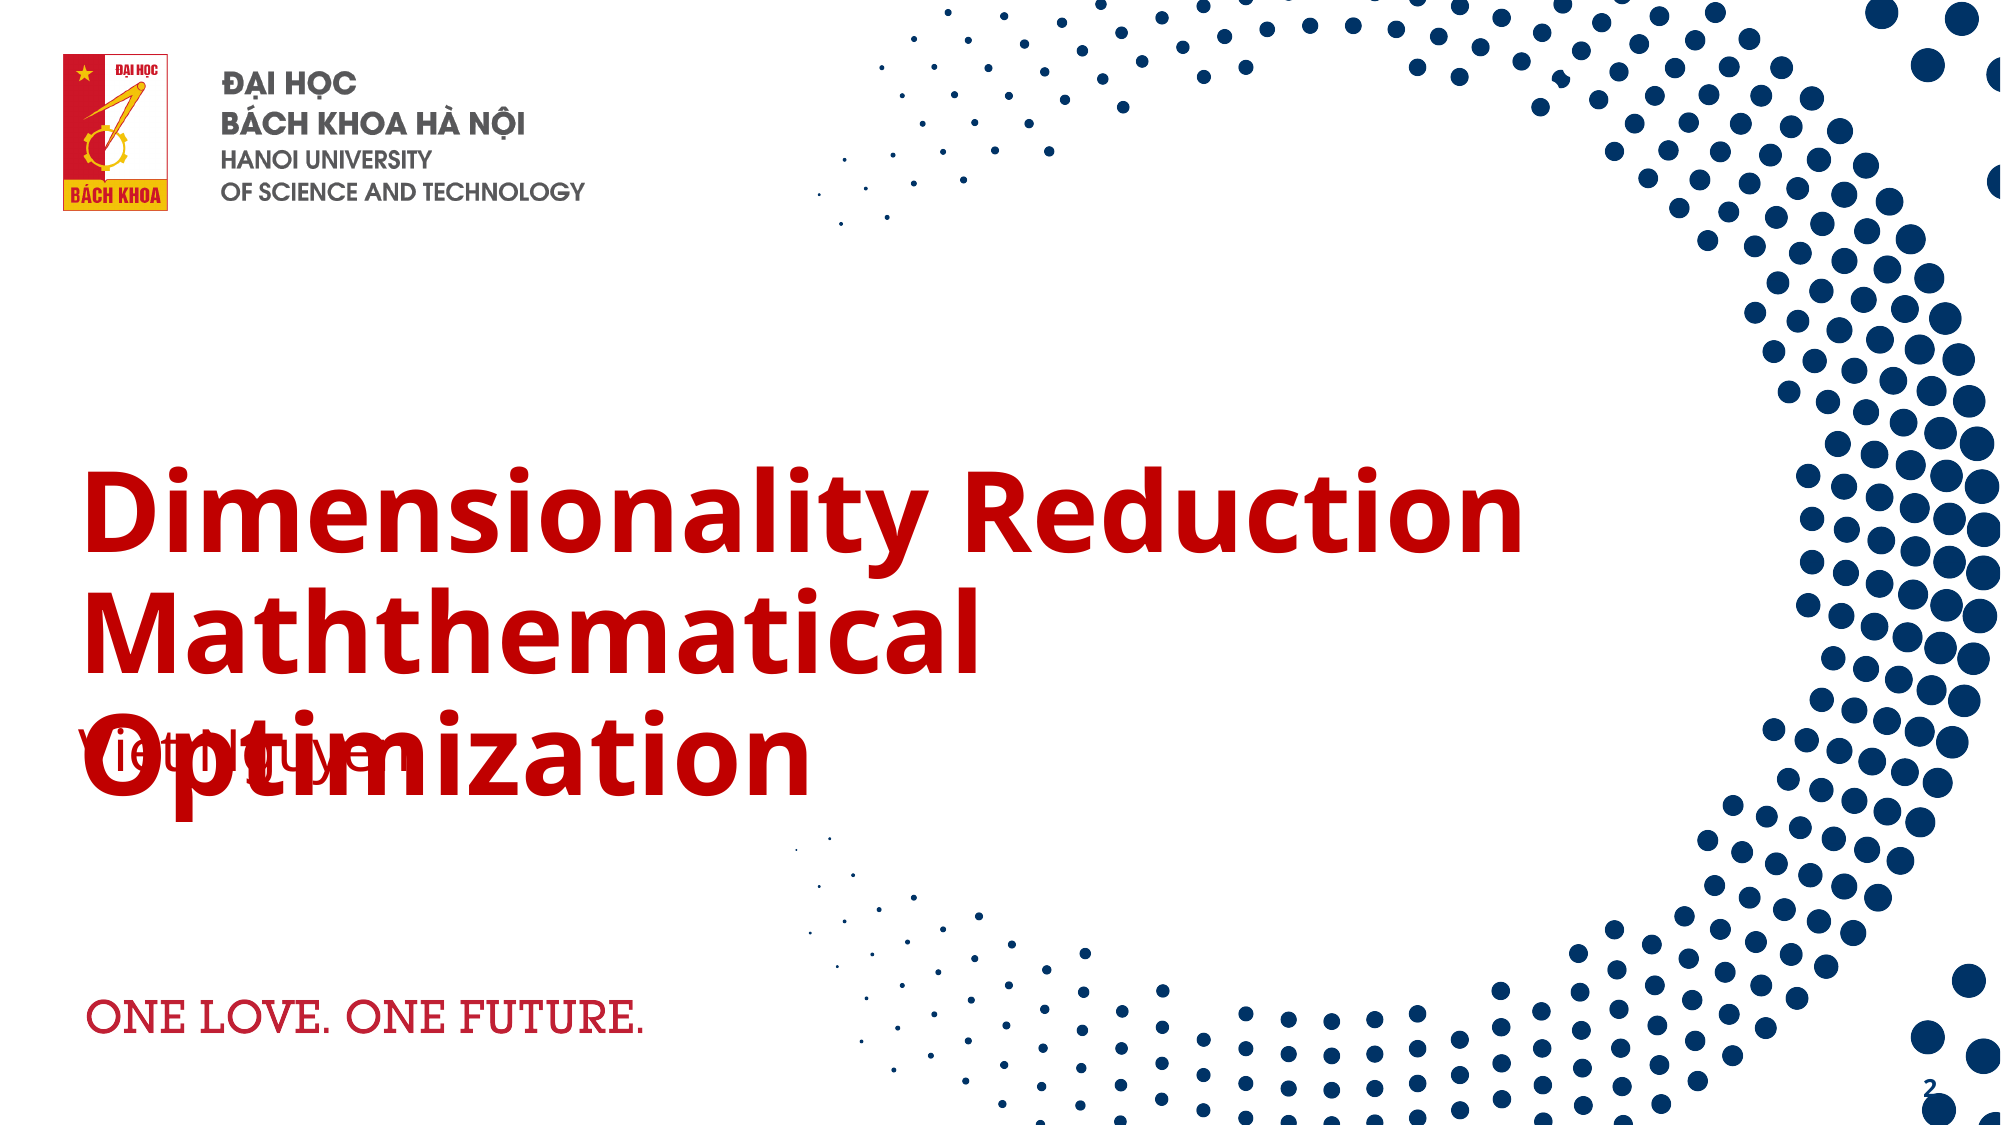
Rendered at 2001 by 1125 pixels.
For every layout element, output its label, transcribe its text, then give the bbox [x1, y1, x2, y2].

text_box Viet Nguyen [63, 517, 936, 657]
slide_number 2 [1502, 1065, 1953, 1125]
picture [0, 0, 2001, 1125]
text_box Dimensionality Reduction Maththematical Optimization [63, 447, 1678, 588]
